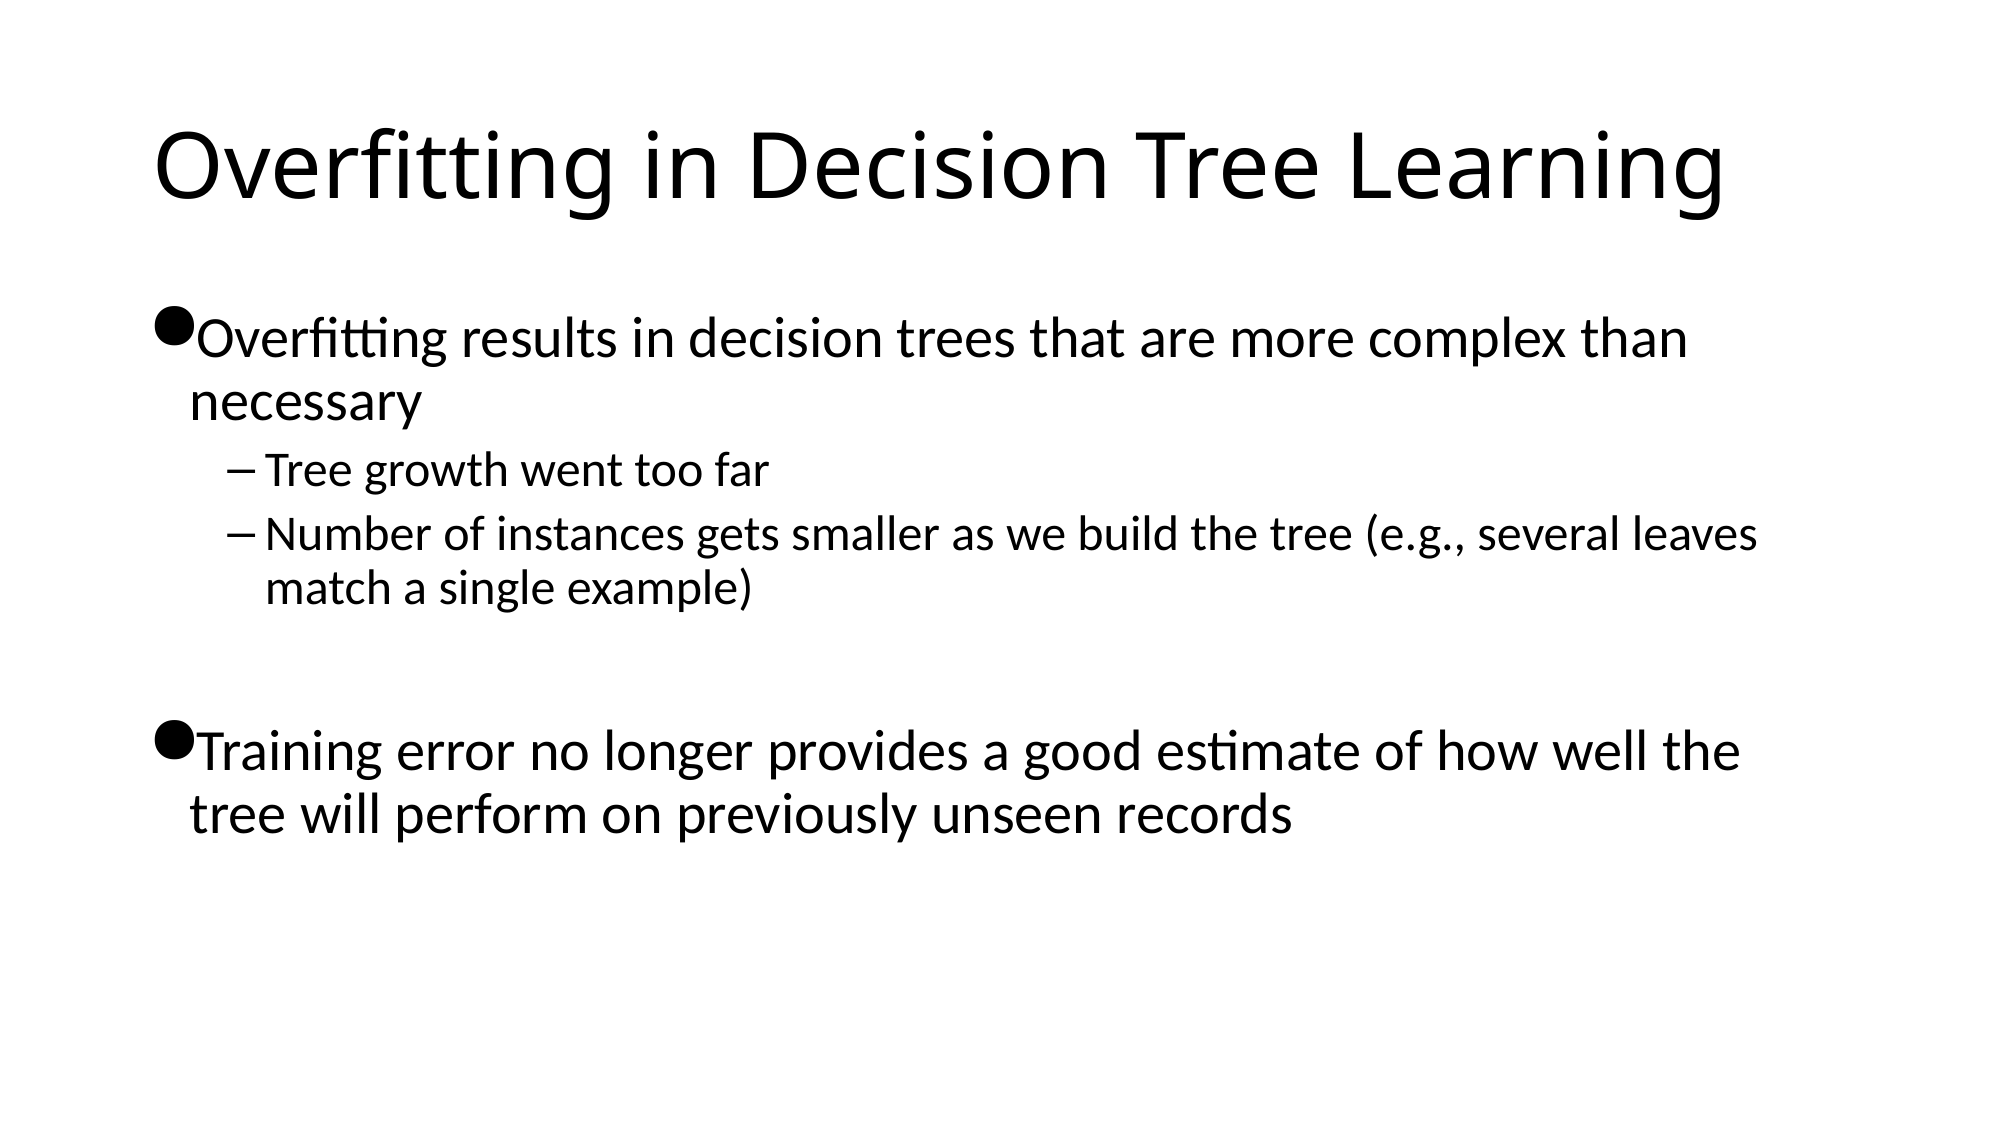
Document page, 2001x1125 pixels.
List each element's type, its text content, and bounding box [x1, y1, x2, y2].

title Overfitting in Decision Tree Learning [137, 59, 1863, 278]
list Overfitting results in decision trees that are more complex than necessary Tree growth went too far Number of instances gets smaller as we build the tree (e.g., several leaves match a single example) Training error no longer provides a good estimate of how well the tree will perform on previously unseen records [137, 299, 1863, 1014]
